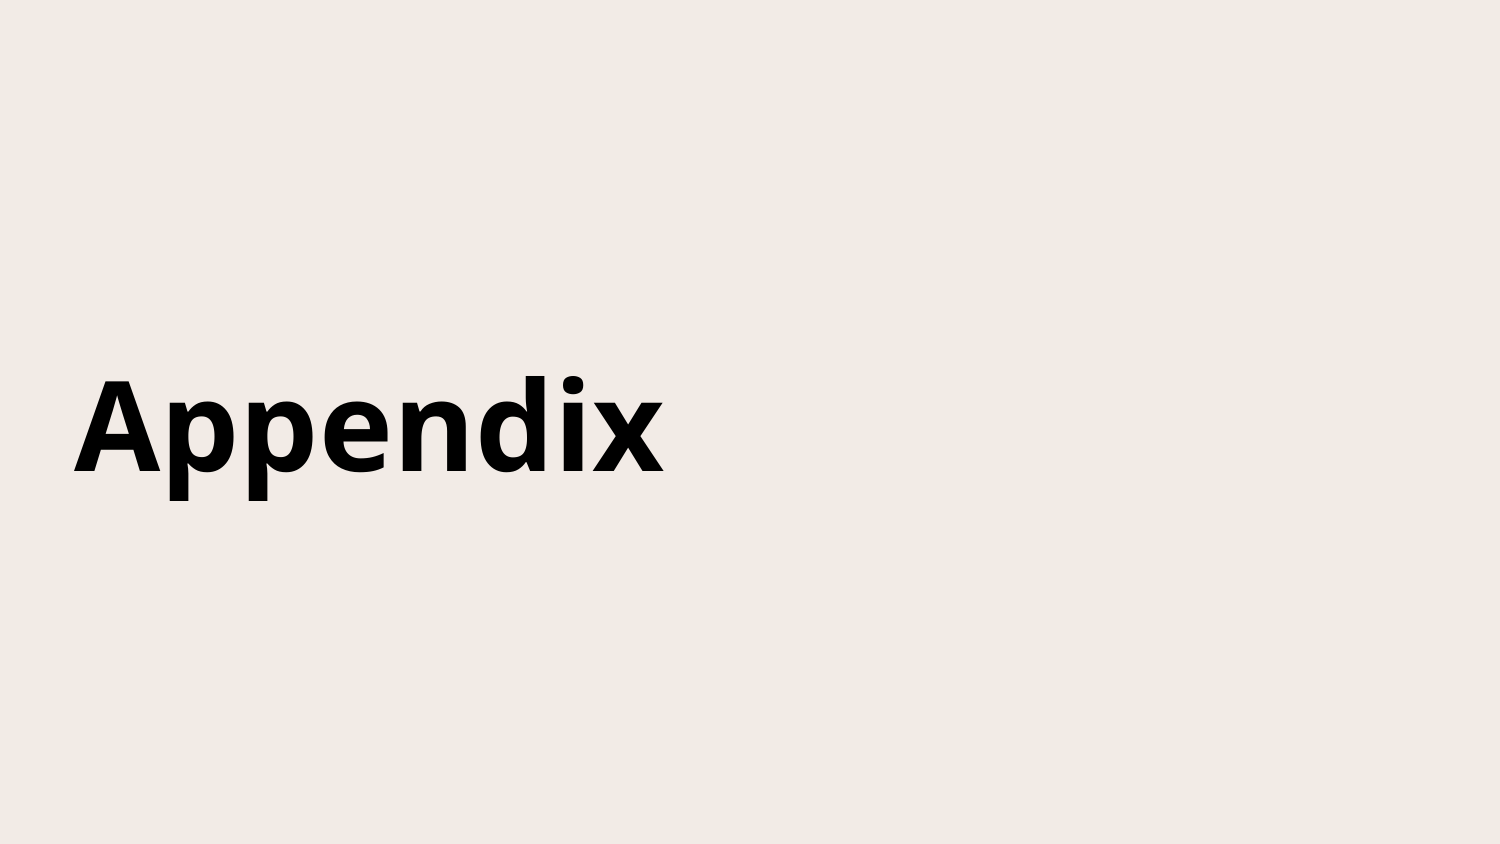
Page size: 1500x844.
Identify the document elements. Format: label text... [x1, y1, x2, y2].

title Appendix [59, 374, 857, 469]
